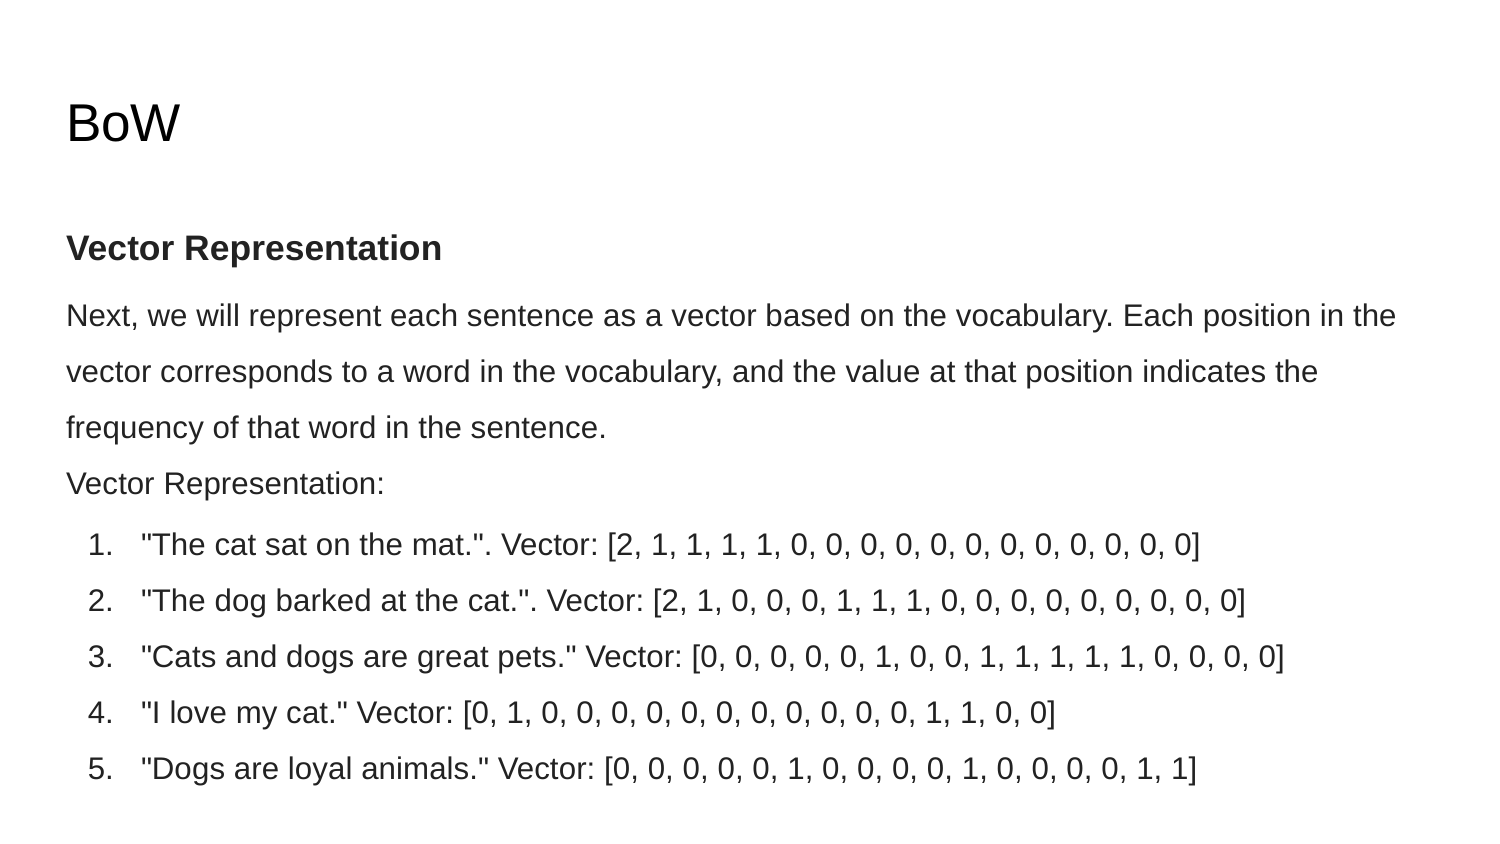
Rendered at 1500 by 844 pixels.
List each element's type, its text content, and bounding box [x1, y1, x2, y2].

list Vector Representation Next, we will represent each sentence as a vector based on the vocabulary. Each position in the vector corresponds to a word in the vocabulary, and the value at that position indicates the frequency of that word in the sentence. Vector Representation: "The cat sat on the mat.". Vector: [2, 1, 1, 1, 1, 0, 0, 0, 0, 0, 0, 0, 0, 0, 0, 0, 0] "The dog barked at the cat.". Vector: [2, 1, 0, 0, 0, 1, 1, 1, 0, 0, 0, 0, 0, 0, 0, 0, 0] "Cats and dogs are great pets." Vector: [0, 0, 0, 0, 0, 1, 0, 0, 1, 1, 1, 1, 1, 0, 0, 0, 0] "I love my cat." Vector: [0, 1, 0, 0, 0, 0, 0, 0, 0, 0, 0, 0, 0, 1, 1, 0, 0] "Dogs are loyal animals." Vector: [0, 0, 0, 0, 0, 1, 0, 0, 0, 0, 1, 0, 0, 0, 0, 1, 1] [51, 189, 1449, 794]
title BoW [51, 72, 1449, 167]
